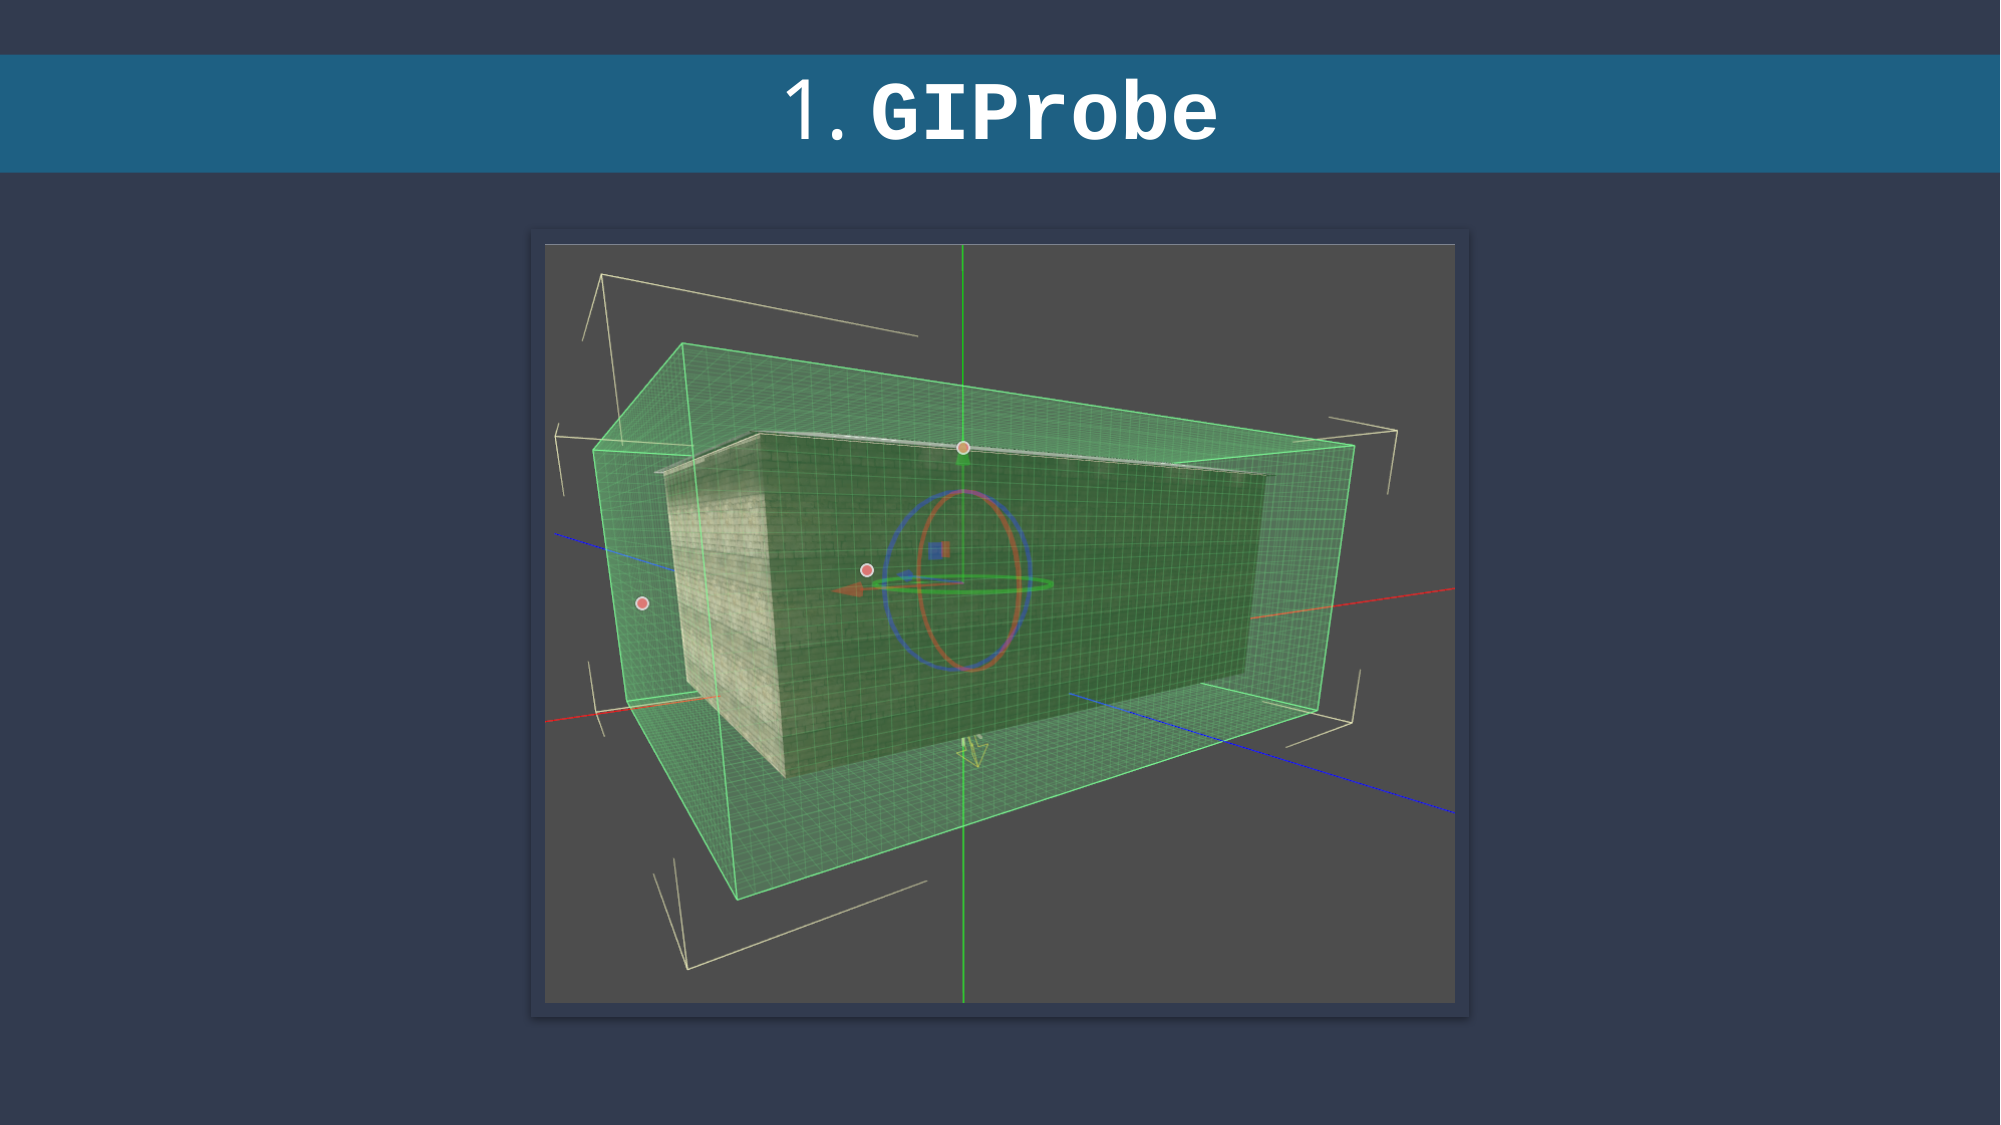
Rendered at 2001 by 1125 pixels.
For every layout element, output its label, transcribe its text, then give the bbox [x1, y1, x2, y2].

text_box 1. GIProbe [0, 54, 2000, 173]
picture [544, 243, 1455, 1003]
